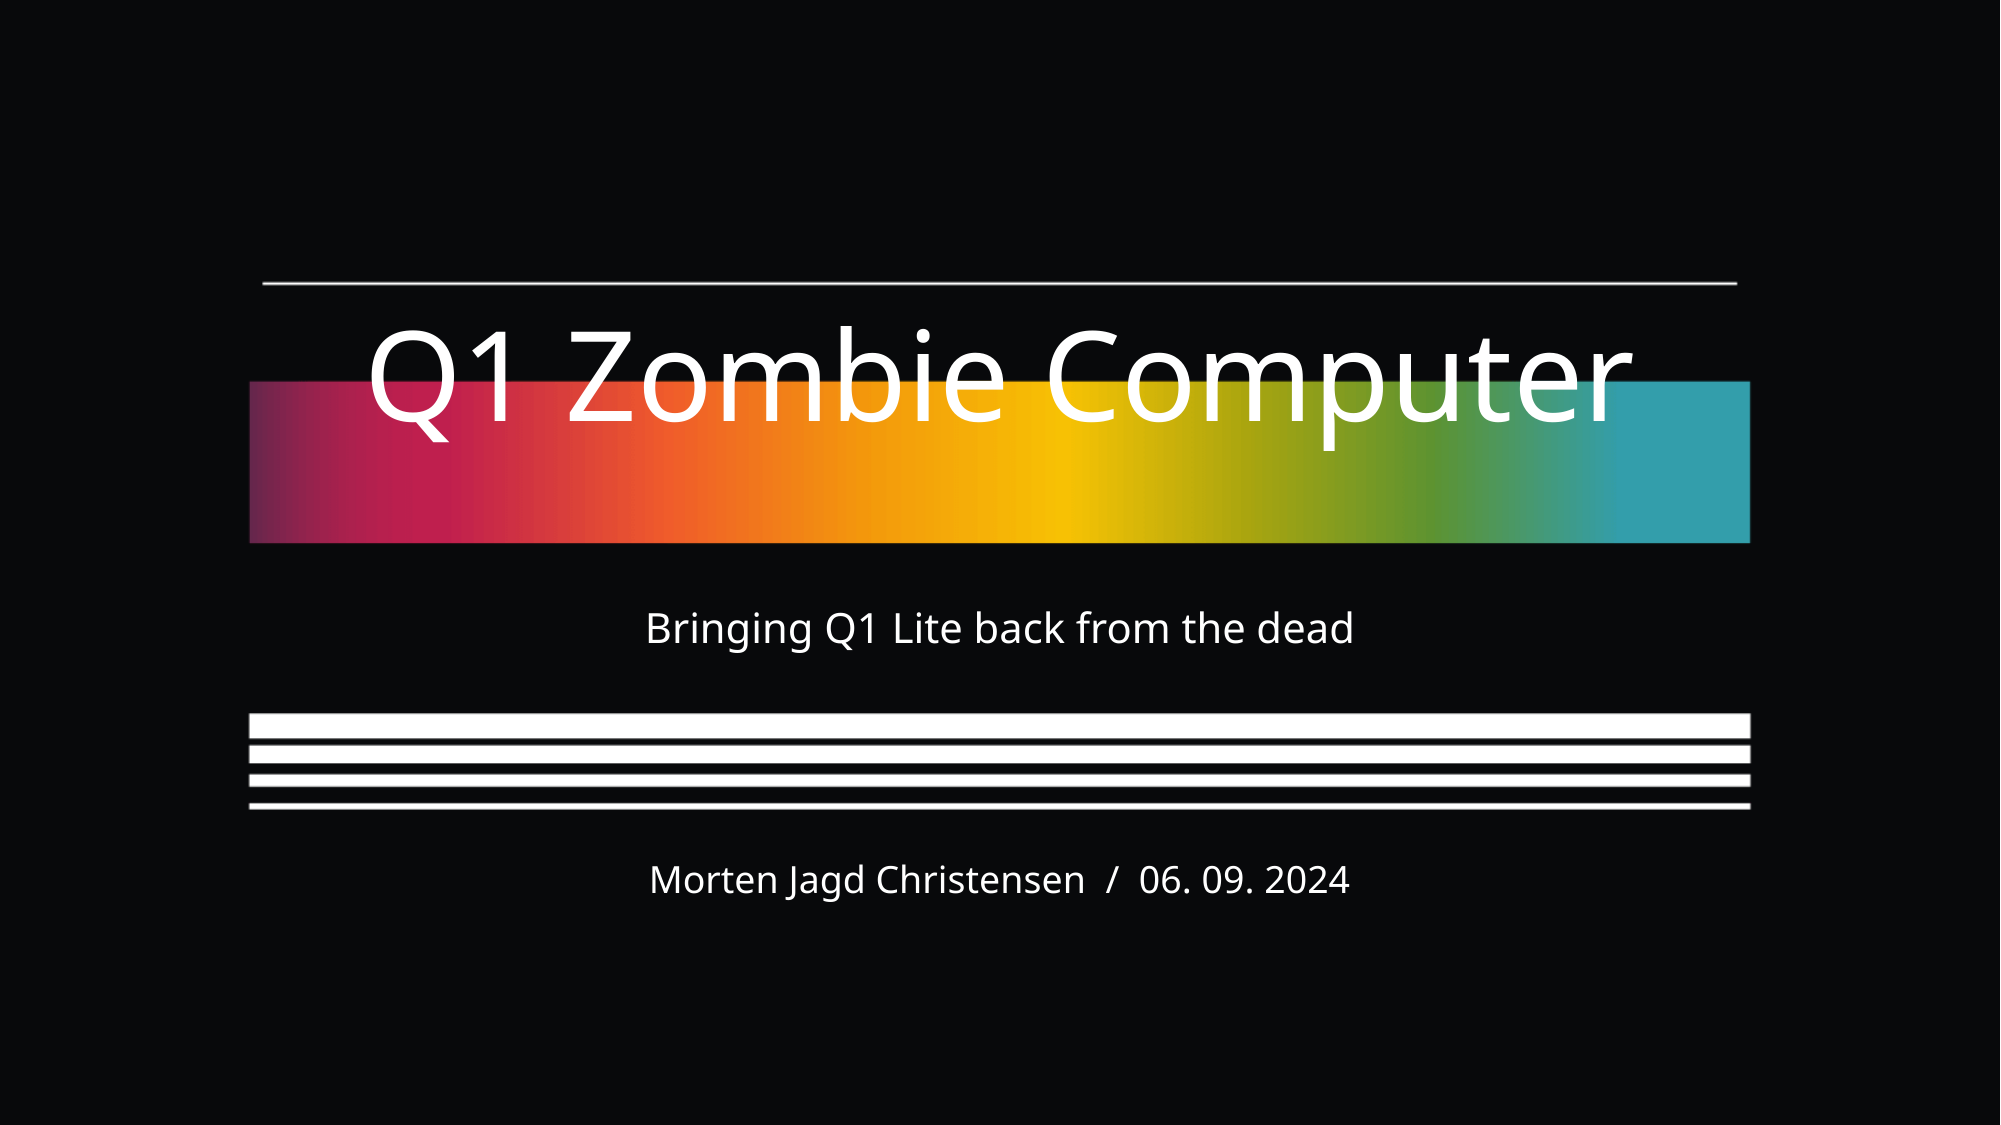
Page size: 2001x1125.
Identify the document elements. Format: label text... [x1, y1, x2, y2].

text_box Morten Jagd Christensen / 06. 09. 2024 [461, 848, 1539, 909]
text_box Q1 Zombie Computer [258, 288, 1742, 454]
text_box Bringing Q1 Lite back from the dead [258, 594, 1742, 659]
picture [0, 0, 2000, 1125]
